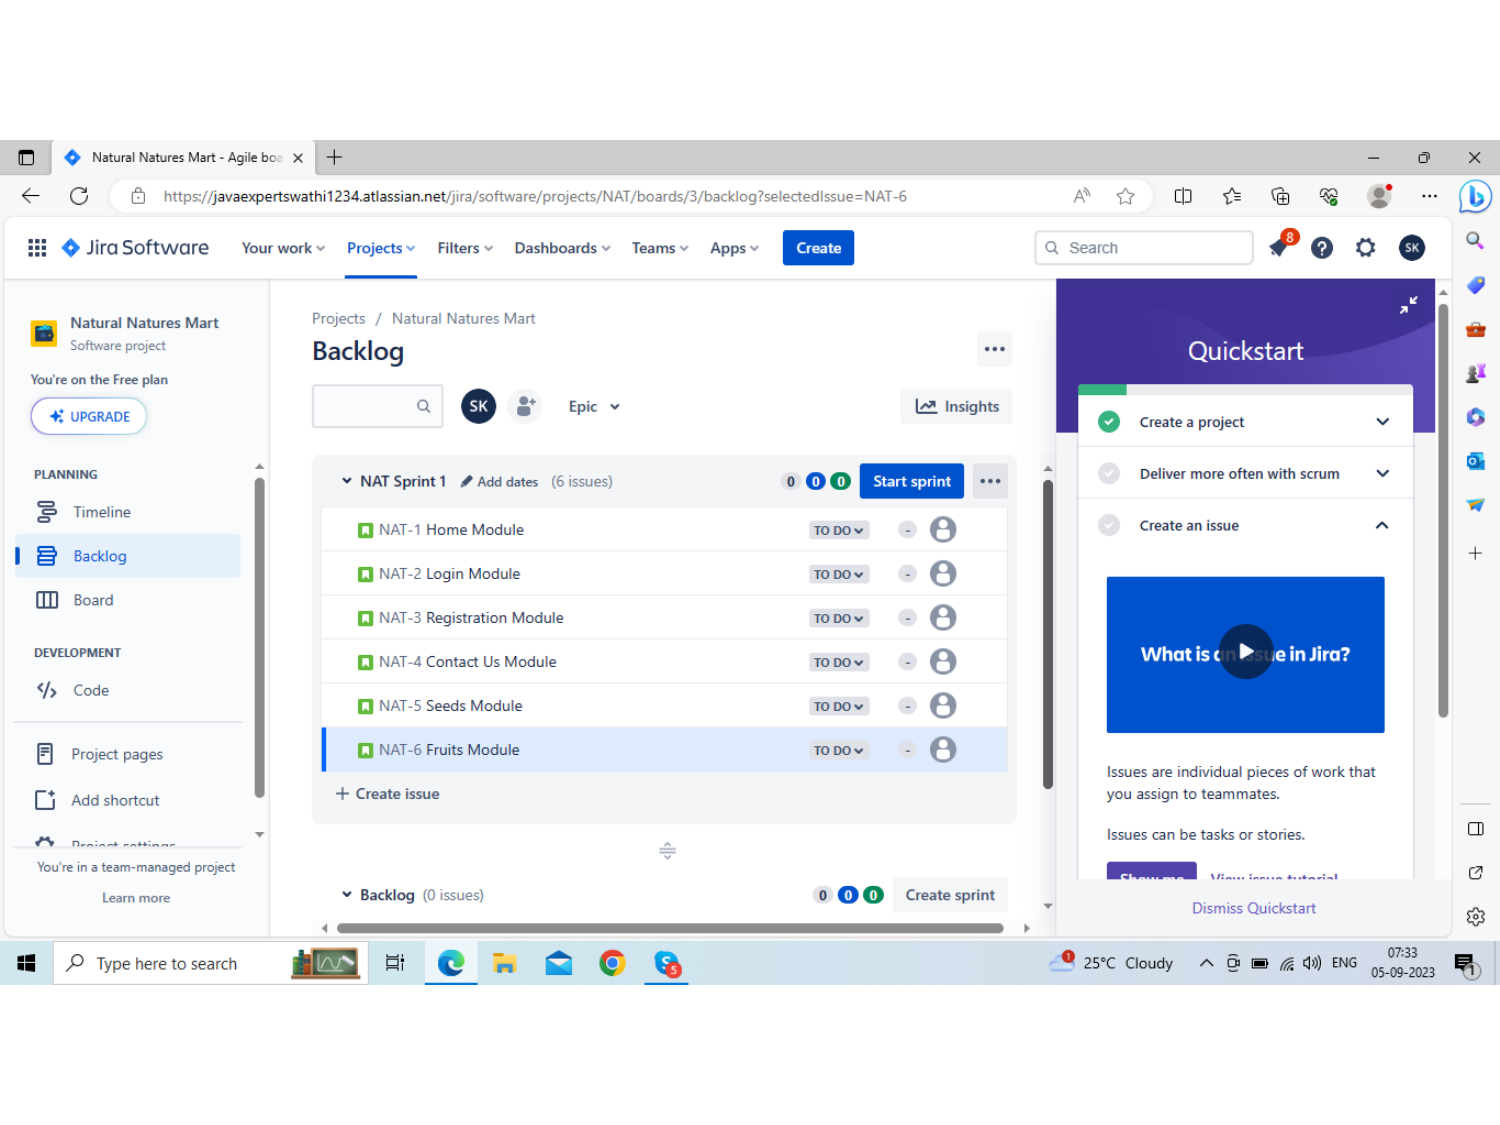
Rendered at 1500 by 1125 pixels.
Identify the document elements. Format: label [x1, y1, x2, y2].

picture [0, 140, 1500, 985]
